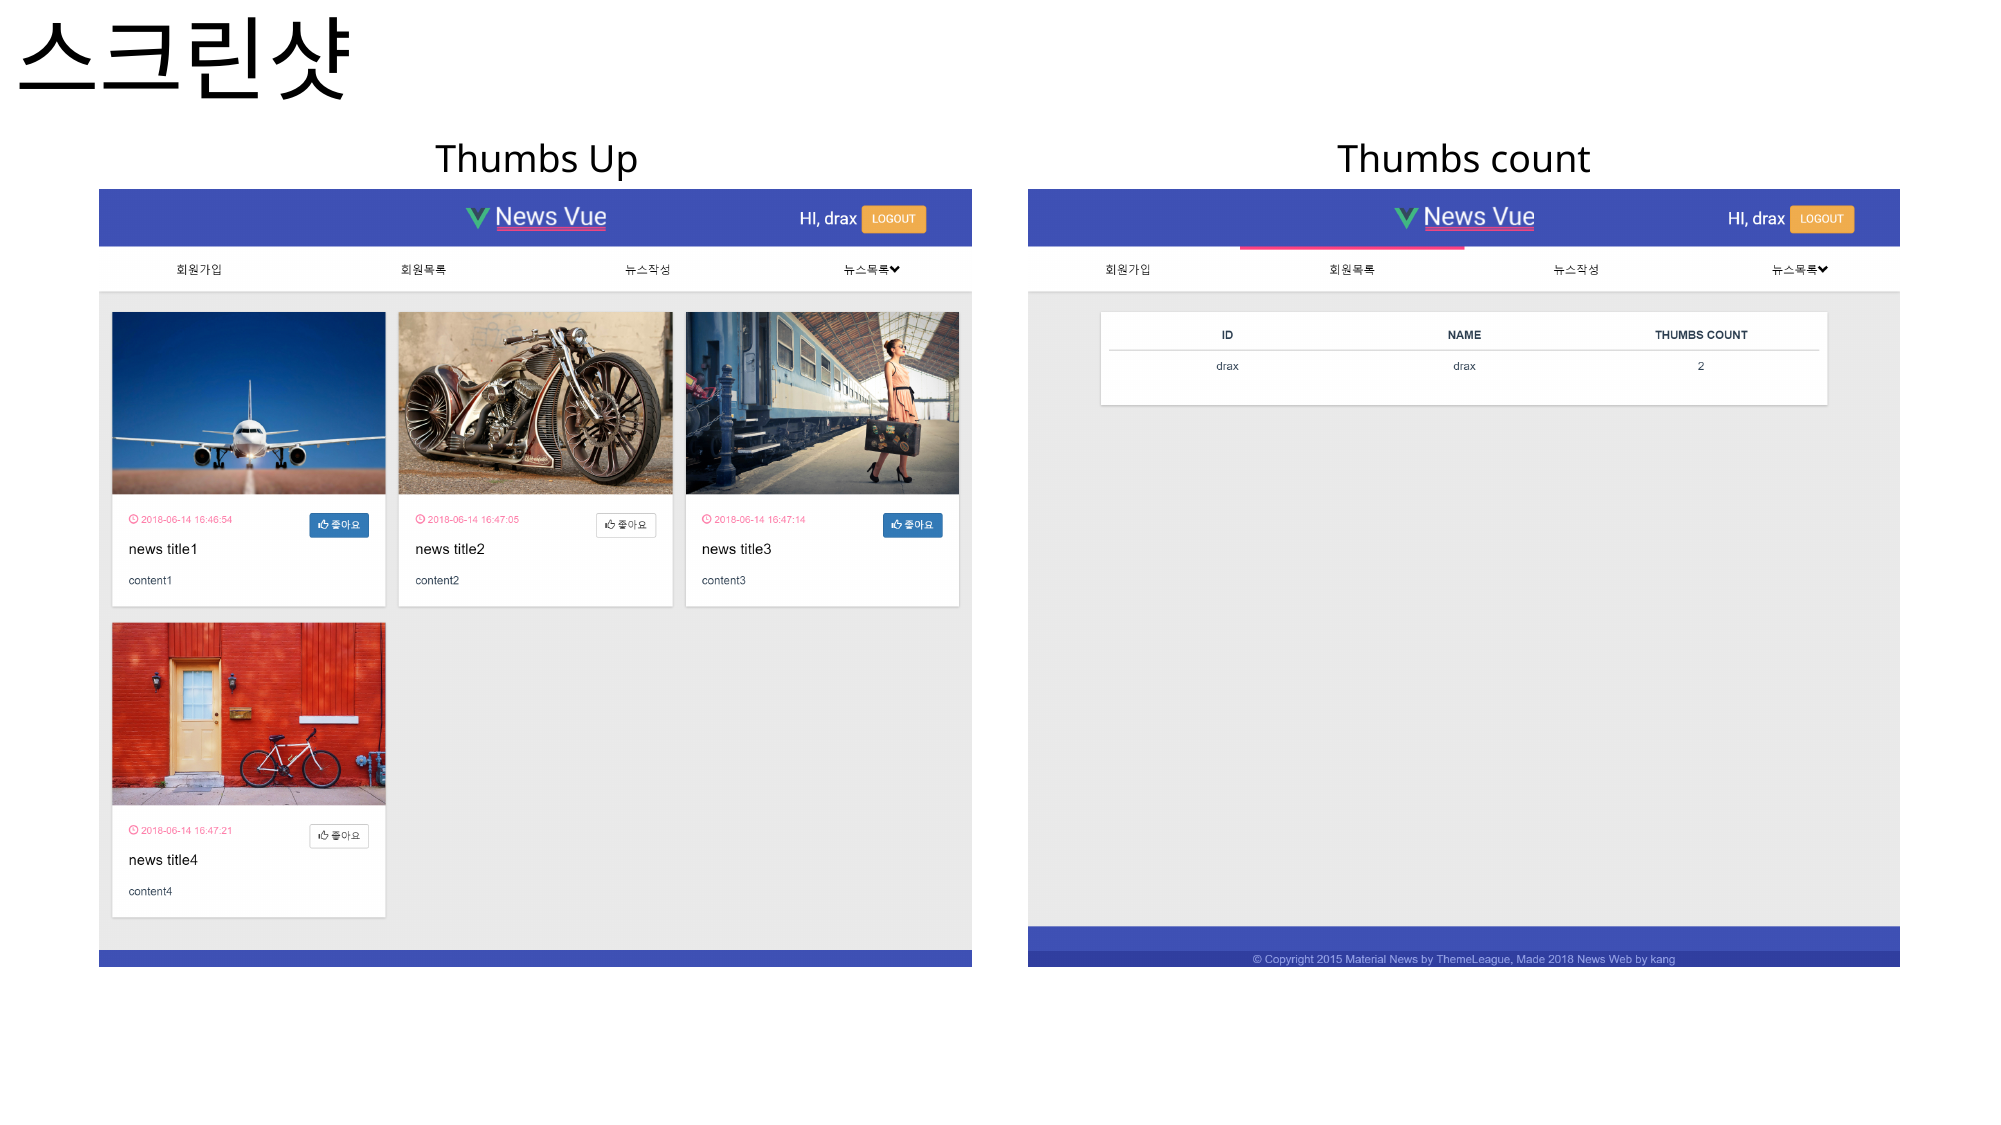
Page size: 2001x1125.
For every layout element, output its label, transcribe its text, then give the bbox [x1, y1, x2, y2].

text_box Thumbs Up [420, 127, 654, 187]
picture [99, 189, 972, 967]
title 스크린샷 [0, 0, 423, 128]
text_box Thumbs count [1322, 127, 1606, 187]
picture [1028, 189, 1901, 967]
